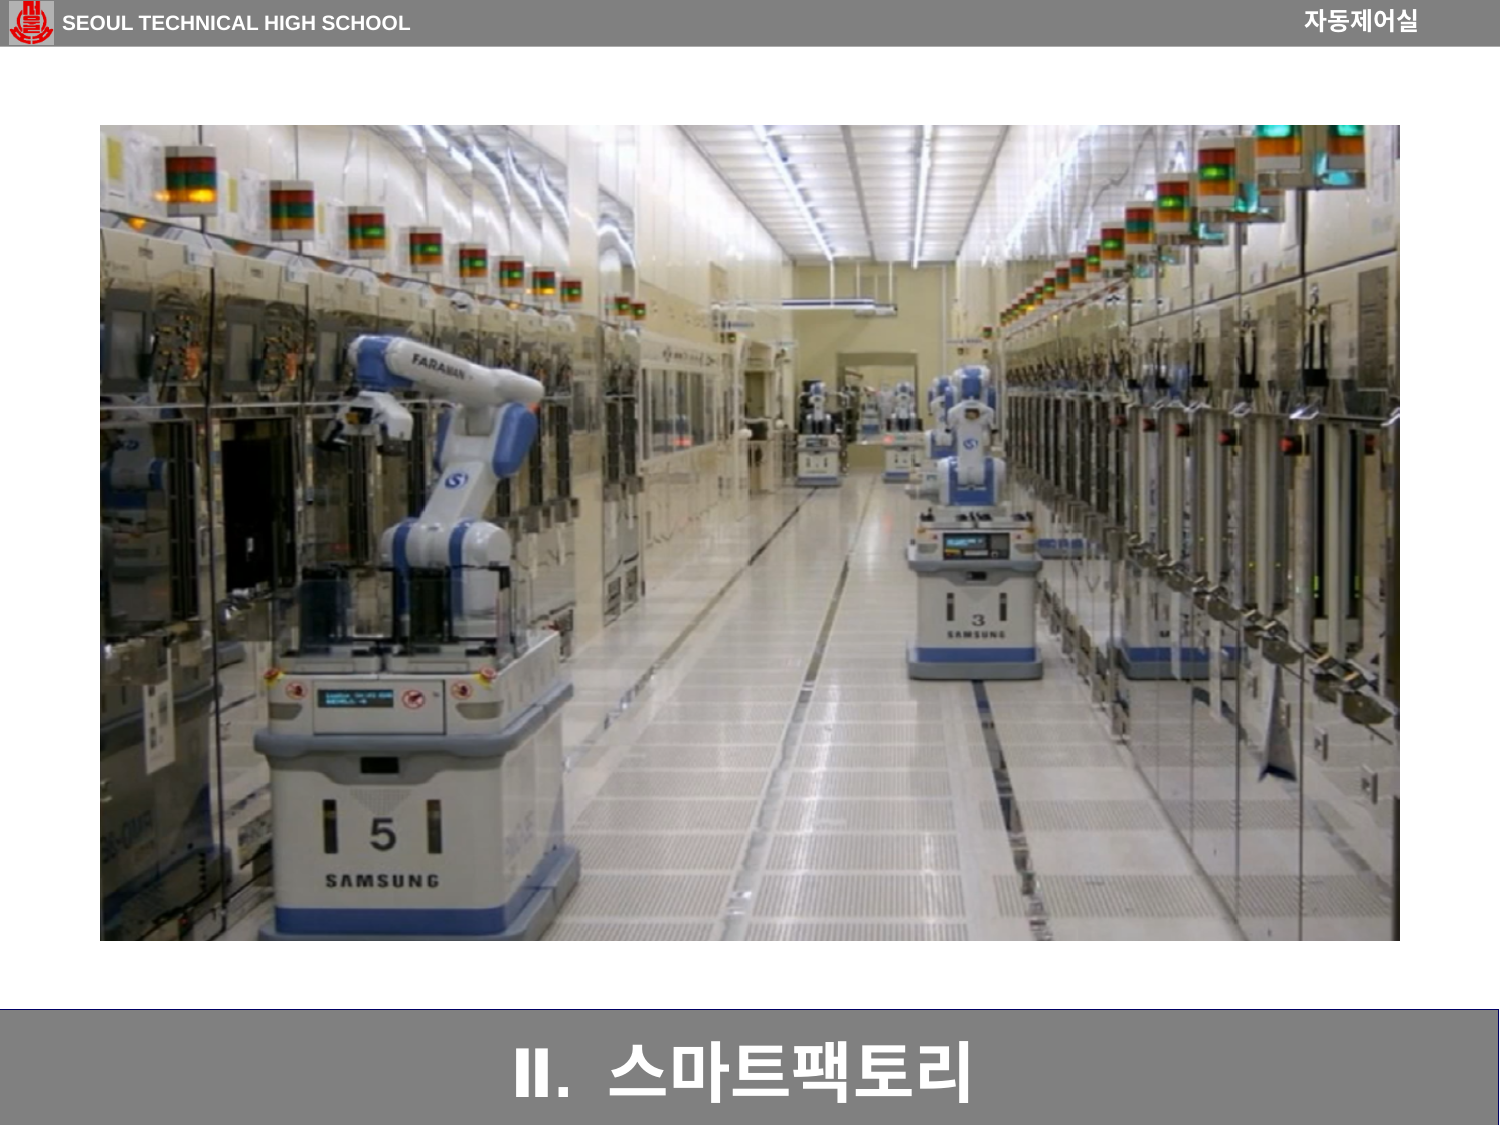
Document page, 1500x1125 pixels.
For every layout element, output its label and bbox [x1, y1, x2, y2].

picture [100, 125, 1400, 941]
picture [9, 1, 54, 45]
